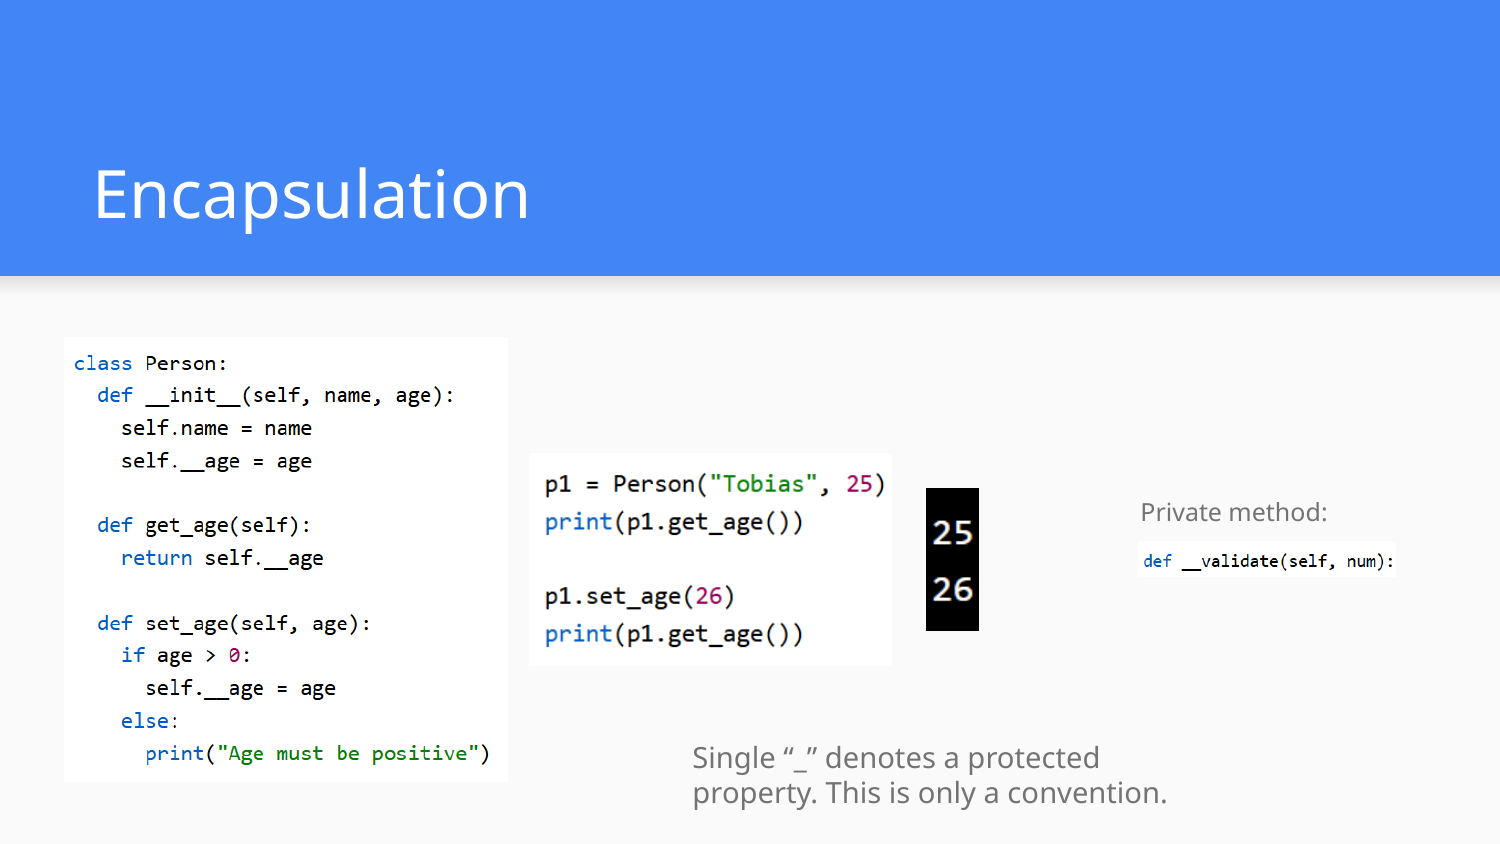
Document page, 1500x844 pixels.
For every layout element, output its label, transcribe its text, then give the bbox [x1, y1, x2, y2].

text_box Private method: [1125, 481, 1455, 542]
title Encapsulation [77, 121, 1427, 248]
picture [926, 487, 979, 631]
picture [529, 453, 892, 666]
text_box Single “_” denotes a protected property. This is only a convention. [677, 724, 1244, 825]
picture [64, 336, 508, 782]
picture [1138, 541, 1396, 578]
